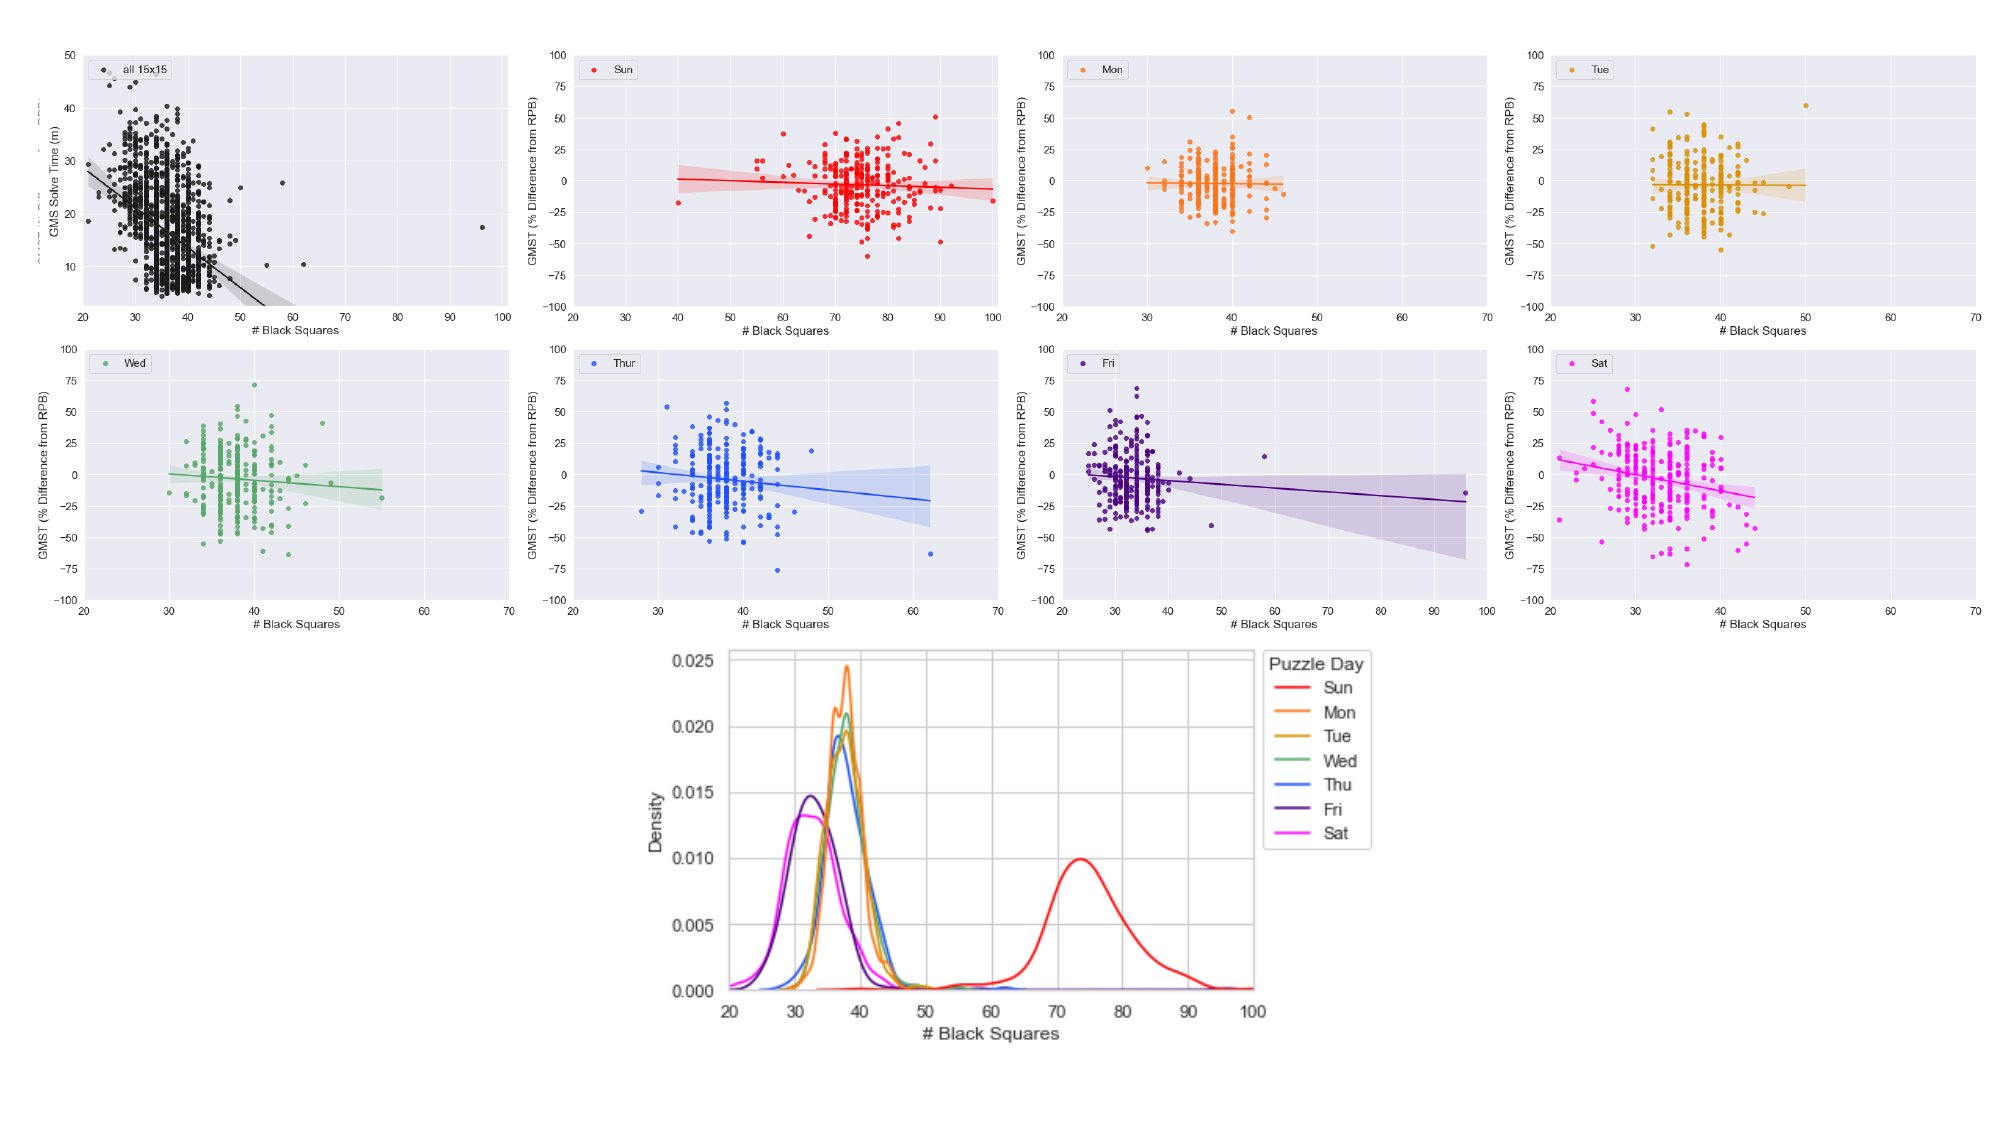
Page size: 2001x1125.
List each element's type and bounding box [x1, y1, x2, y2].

picture [638, 639, 1382, 1054]
picture [34, 46, 1986, 635]
